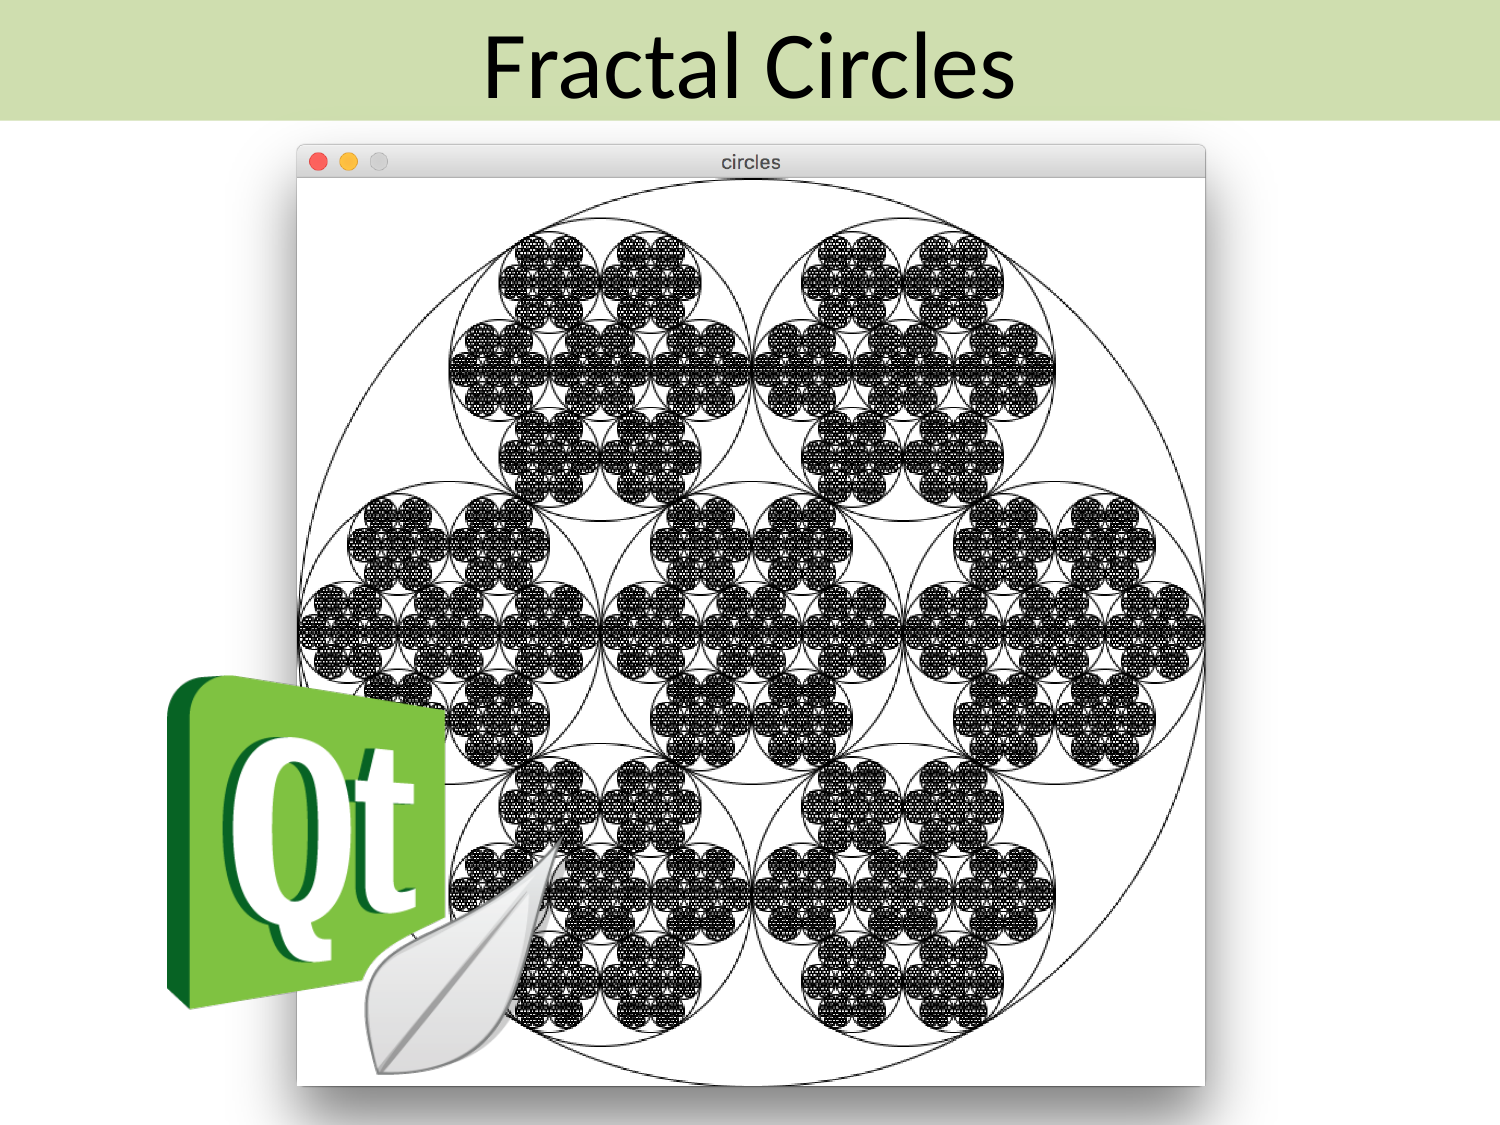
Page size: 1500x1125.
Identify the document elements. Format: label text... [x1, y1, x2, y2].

picture [167, 96, 1290, 1125]
text_box Fractal Circles [0, 0, 1500, 121]
